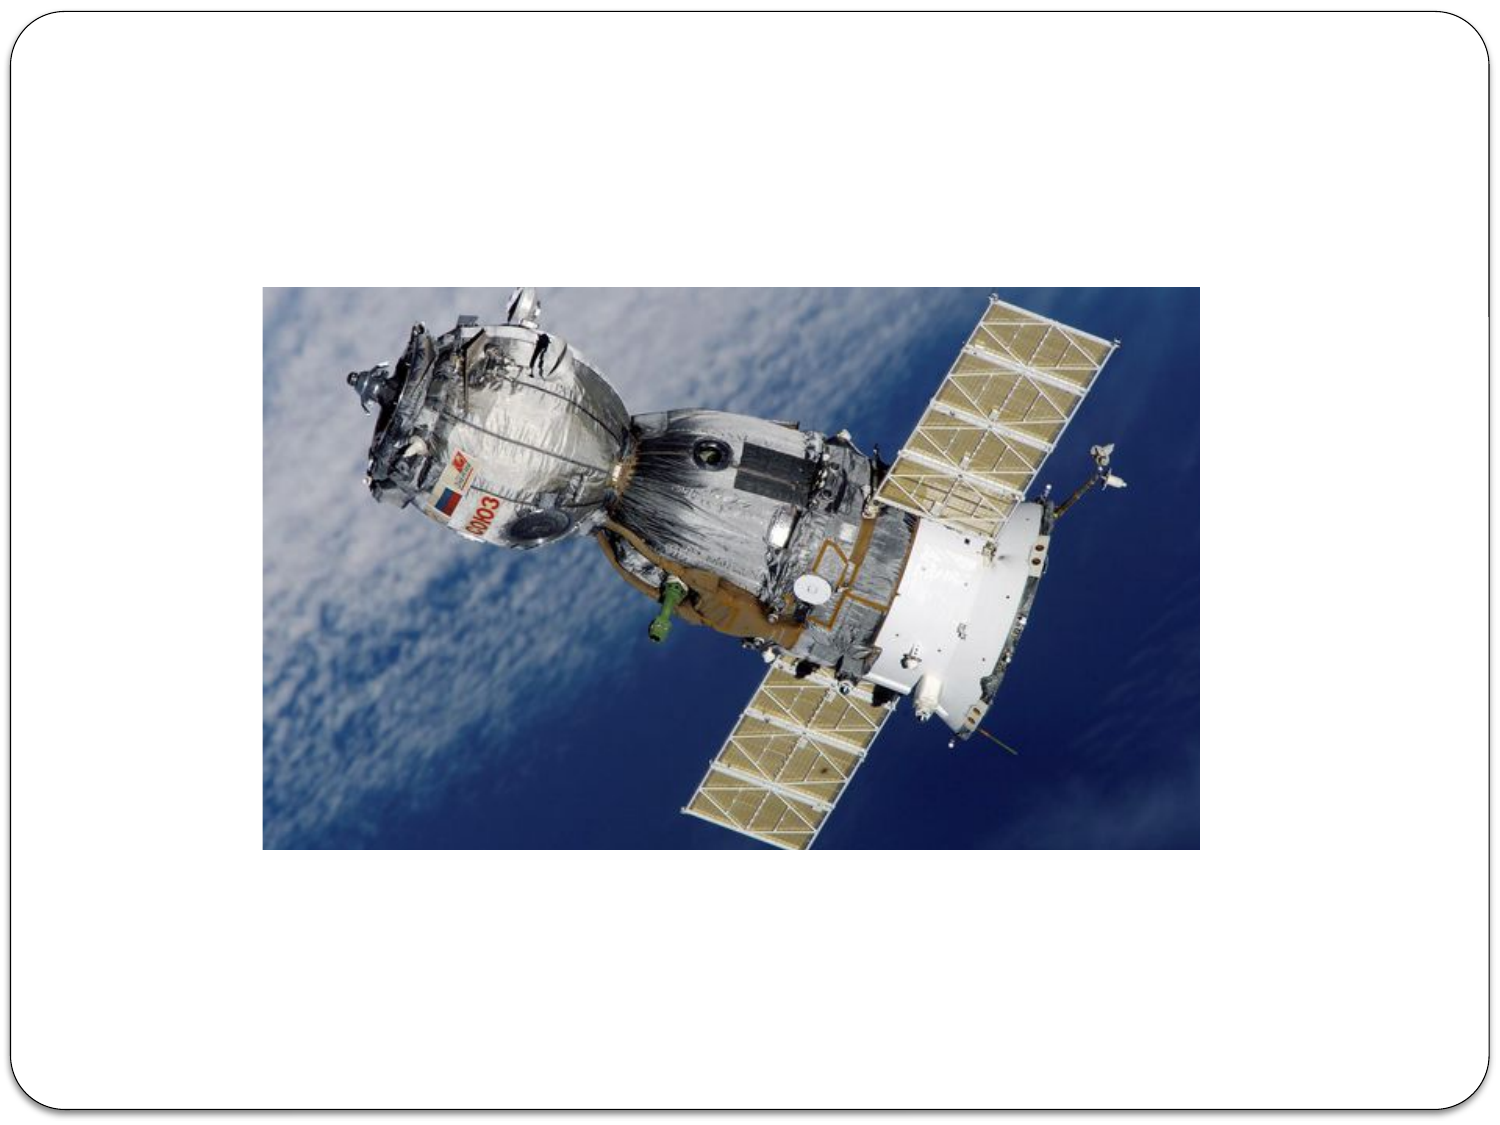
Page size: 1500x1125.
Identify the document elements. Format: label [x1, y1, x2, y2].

picture [262, 287, 1201, 851]
